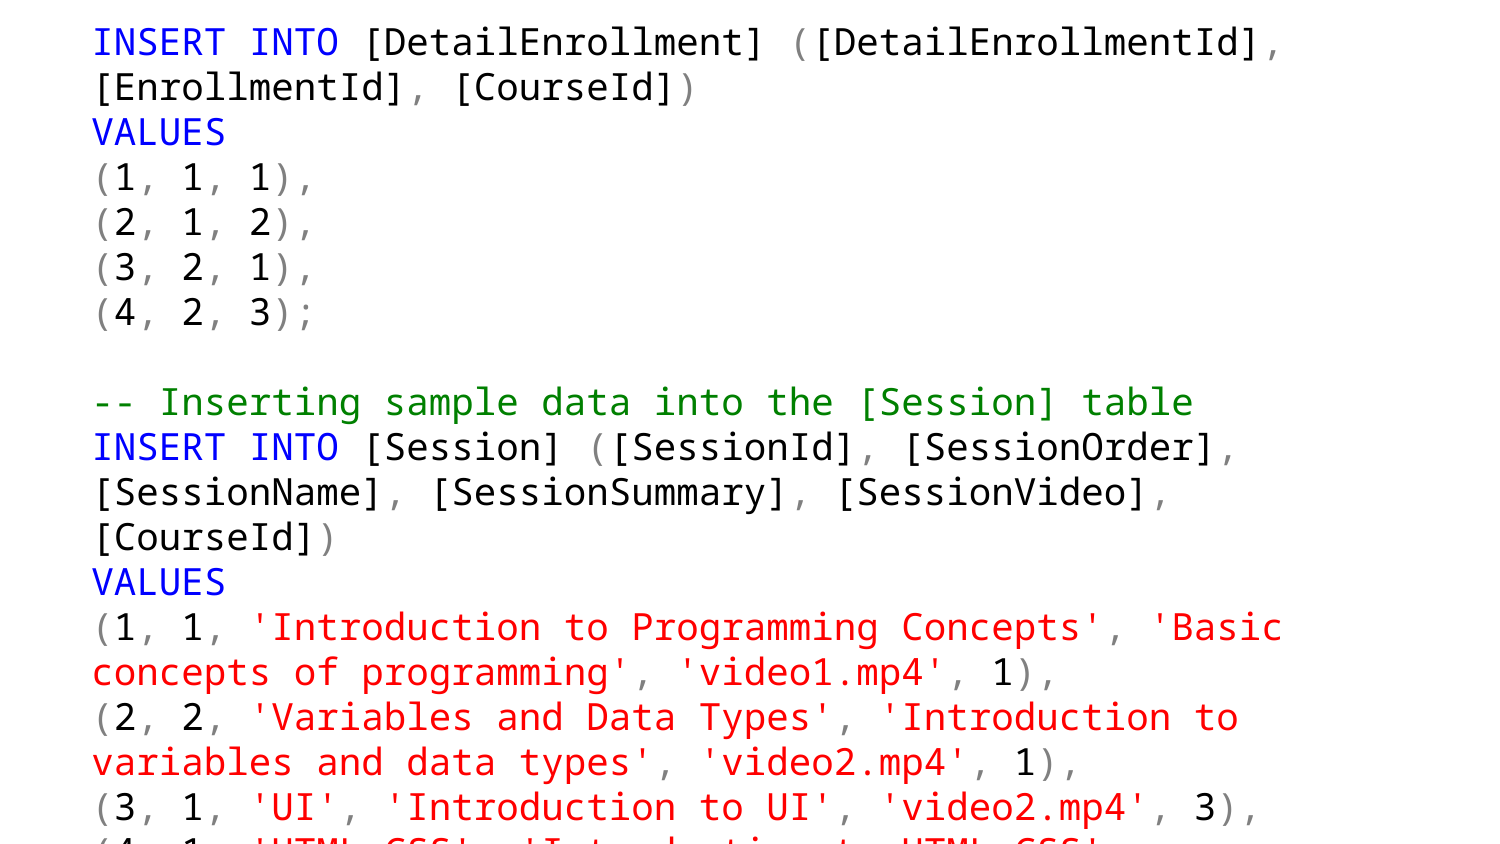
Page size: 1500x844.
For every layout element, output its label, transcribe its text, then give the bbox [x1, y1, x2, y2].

text_box INSERT INTO [DetailEnrollment] ([DetailEnrollmentId], [EnrollmentId], [CourseId]) VALUES (1, 1, 1), (2, 1, 2), (3, 2, 1), (4, 2, 3); -- Inserting sample data into the [Session] table INSERT INTO [Session] ([SessionId], [SessionOrder], [SessionName], [SessionSummary], [SessionVideo], [CourseId]) VALUES (1, 1, 'Introduction to Programming Concepts', 'Basic concepts of programming', 'video1.mp4', 1), (2, 2, 'Variables and Data Types', 'Introduction to variables and data types', 'video2.mp4', 1), (3, 1, 'UI', 'Introduction to UI', 'video2.mp4', 3), (4, 1, 'HTML CSS', 'Introduction to HTML CSS', 'video3.mp4', 2); [76, 10, 1453, 844]
